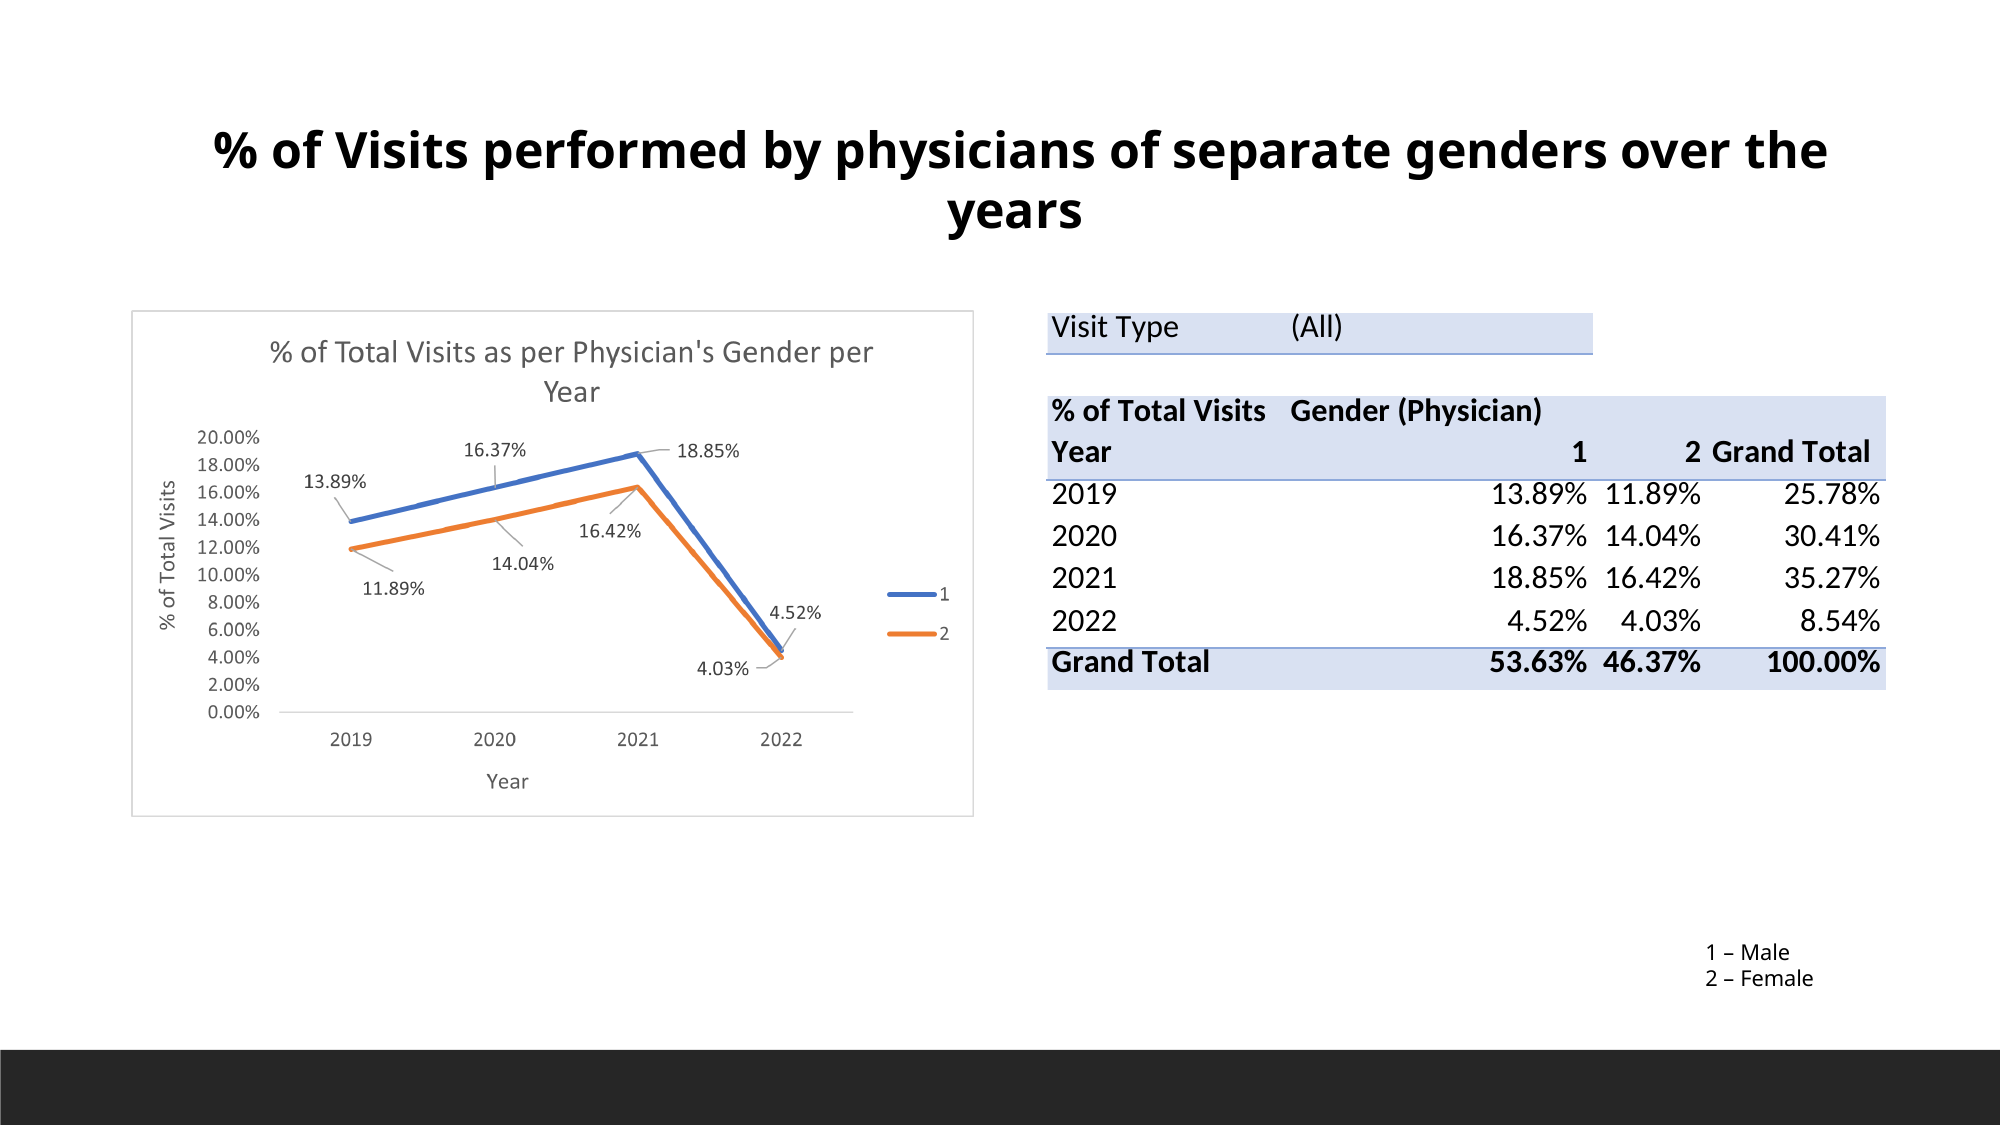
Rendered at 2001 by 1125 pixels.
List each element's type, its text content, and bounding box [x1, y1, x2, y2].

picture [130, 310, 975, 818]
picture [1044, 310, 1888, 692]
text_box 1 – Male 2 – Female [1690, 931, 1888, 999]
text_box % of Visits performed by physicians of separate genders over the years [131, 110, 1912, 246]
